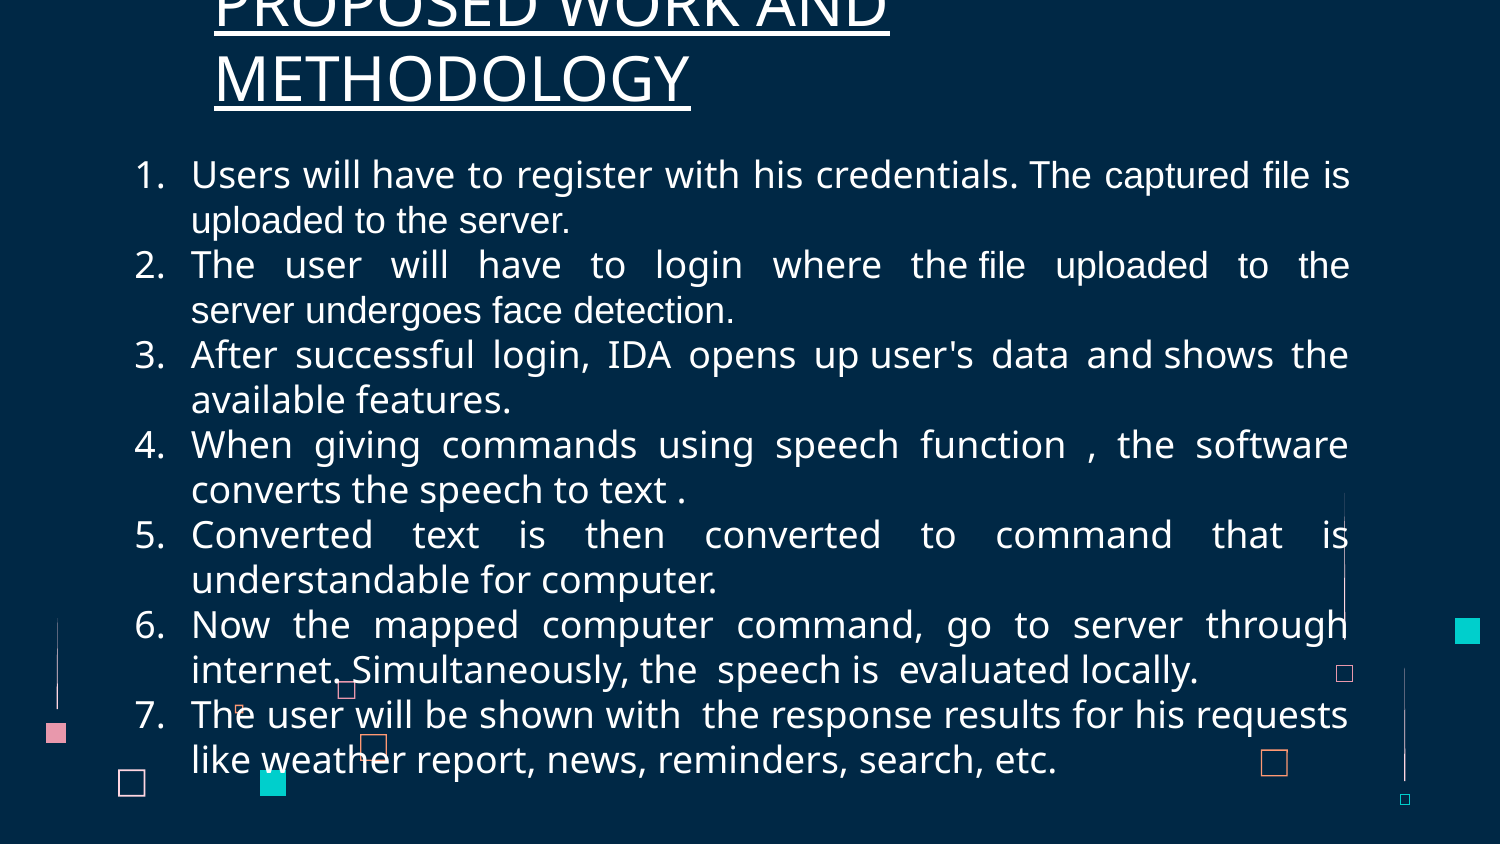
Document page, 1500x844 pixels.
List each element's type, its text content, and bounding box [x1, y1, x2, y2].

title PROPOSED WORK AND METHODOLOGY [198, 29, 1196, 130]
list Users will have to register with his credentials. The captured file is uploaded to the server. The user will have to login where the file uploaded to the server undergoes face detection. After successful login, IDA opens up user's data and shows the available features. When giving commands using speech function , the software converts the speech to text . Converted text is then converted to command that is understandable for computer. Now the mapped computer command, go to server through internet. Simultaneously, the speech is evaluated locally. The user will be shown with the response results for his requests like weather report, news, reminders, search, etc. [100, 135, 1366, 745]
